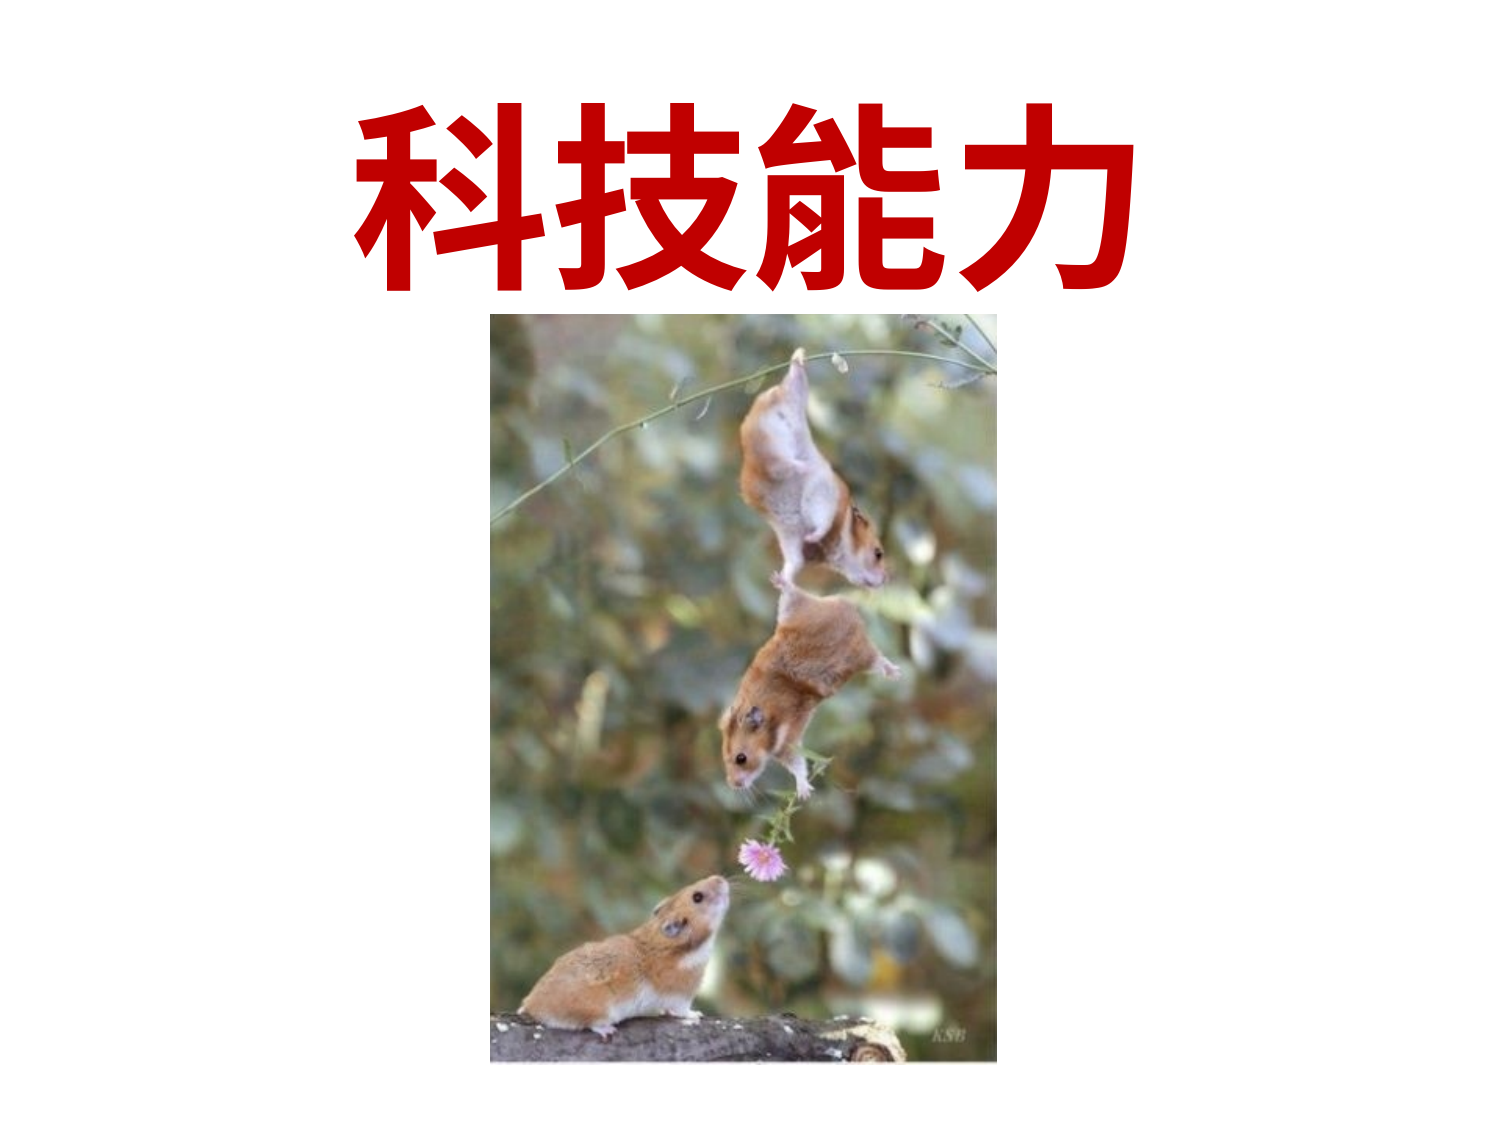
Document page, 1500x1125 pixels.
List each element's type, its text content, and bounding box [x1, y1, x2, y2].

picture [489, 313, 998, 1066]
title 科技能力 [112, 99, 1388, 288]
